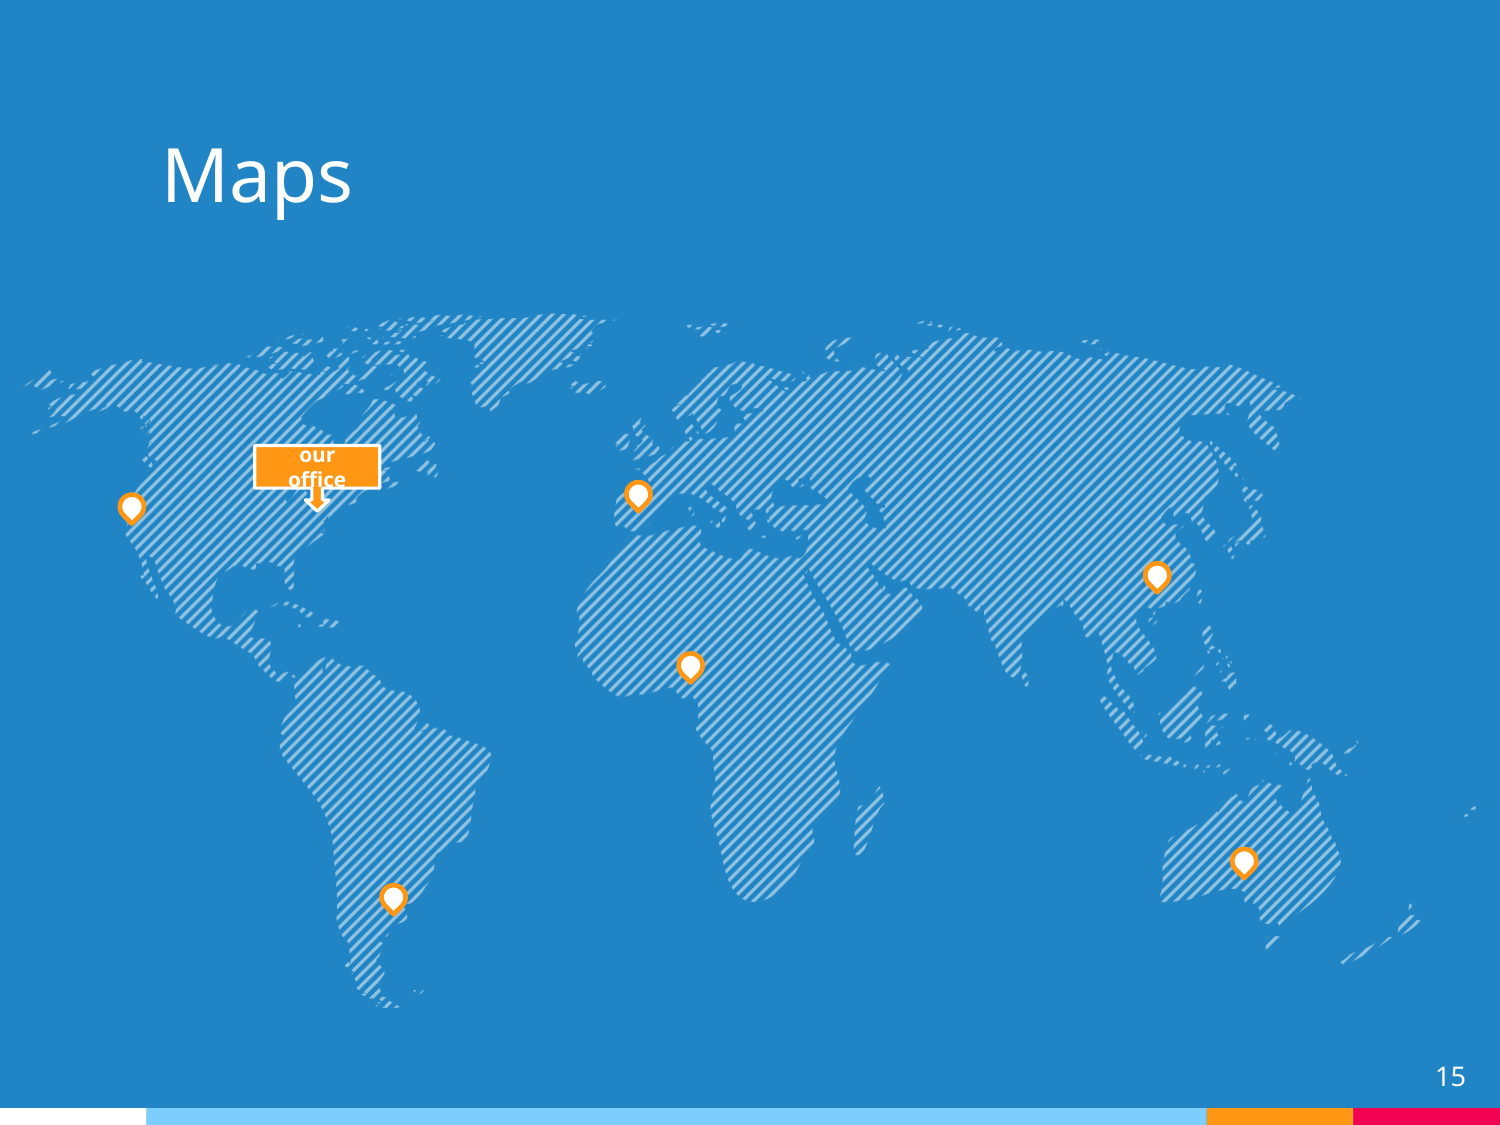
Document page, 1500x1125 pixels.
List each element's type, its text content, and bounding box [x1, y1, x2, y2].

picture [0, 258, 1500, 1017]
title Maps [146, 45, 1207, 233]
slide_number 15 [1391, 1043, 1482, 1113]
